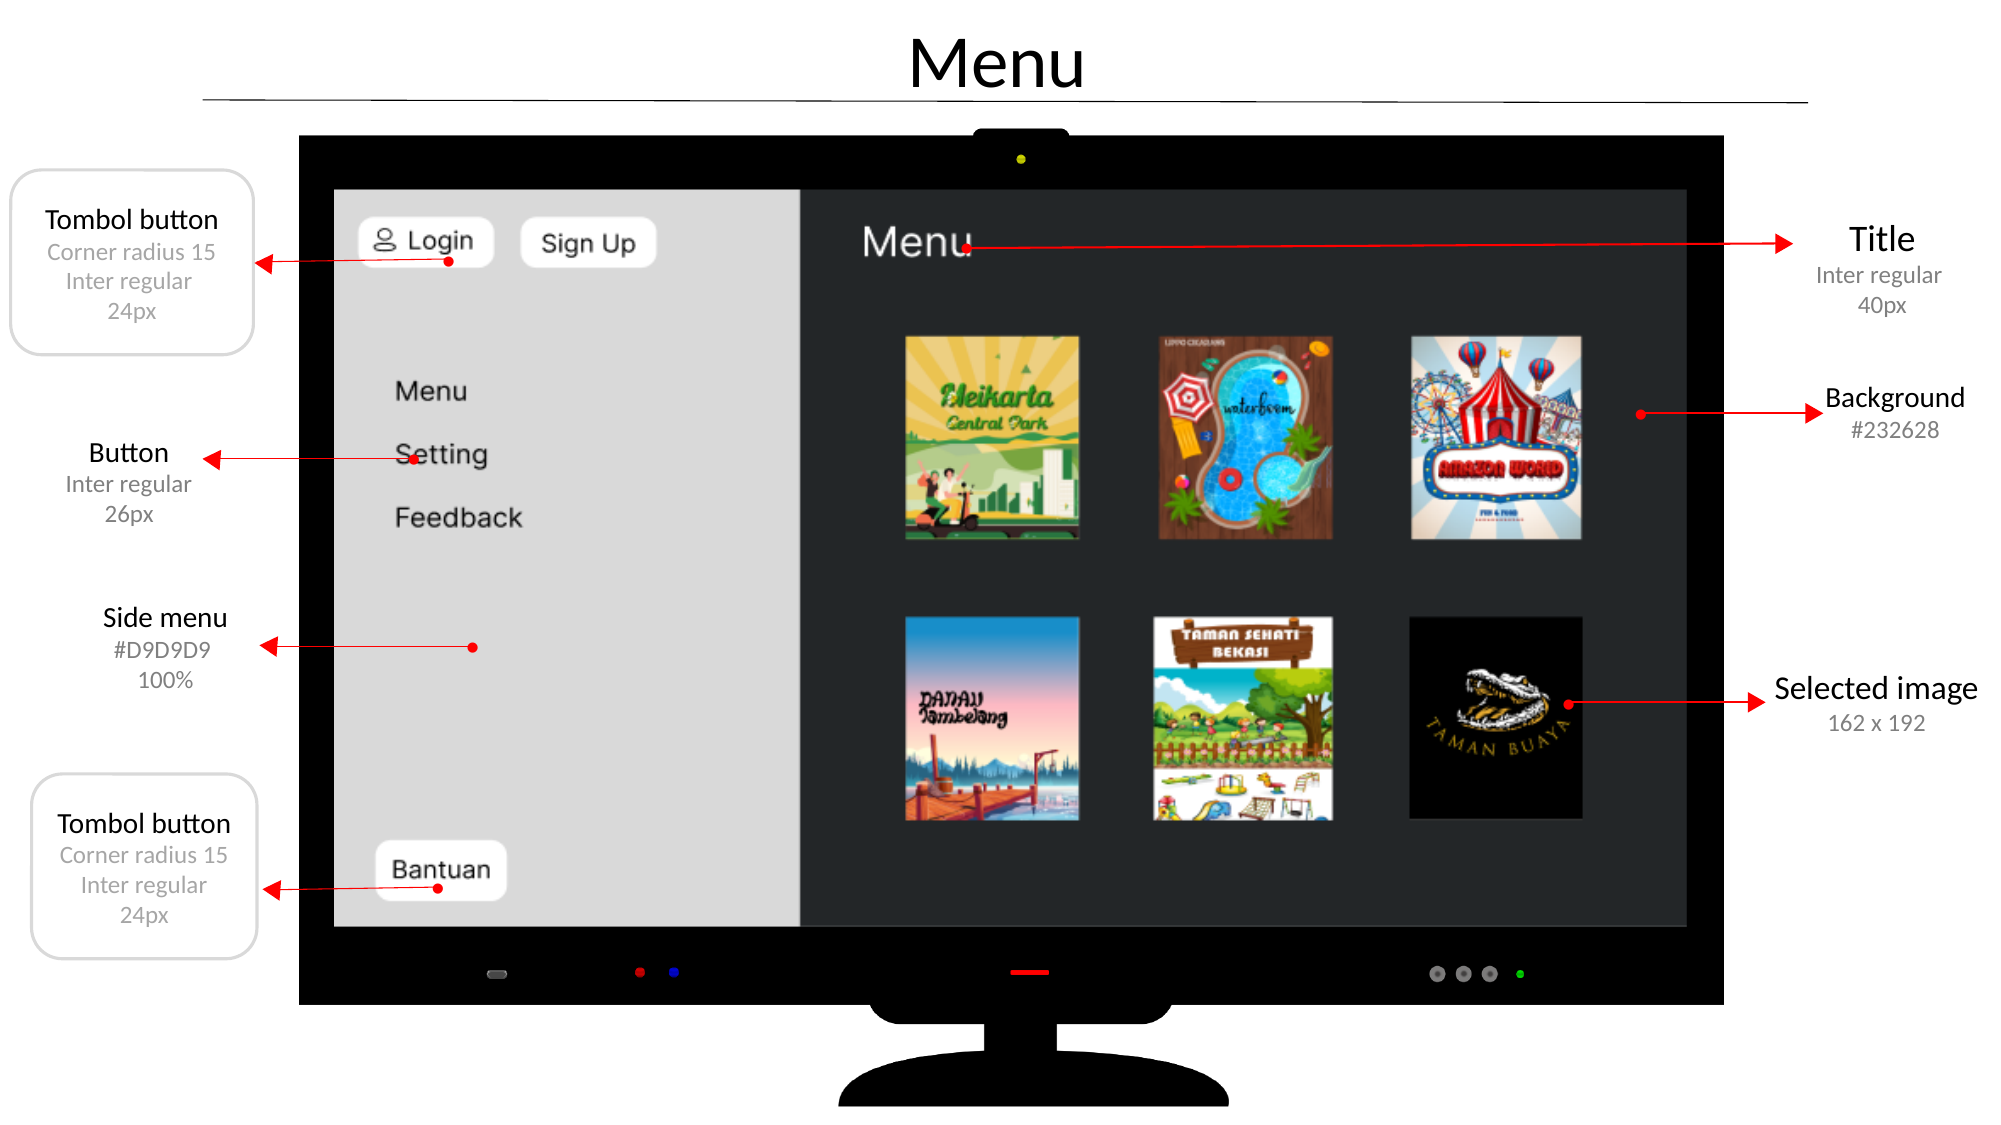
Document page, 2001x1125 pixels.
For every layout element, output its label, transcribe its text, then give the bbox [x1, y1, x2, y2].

text_box Title Inter regular 40px [1848, 206, 2000, 326]
text_box Button Inter regular 26px [26, 425, 174, 535]
text_box Tombol button Corner radius 15 Inter regular 24px [29, 772, 174, 961]
picture [174, 122, 1848, 1125]
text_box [256, 258, 449, 262]
text_box Menu [0, 5, 2000, 110]
text_box Tombol button Corner radius 15 Inter regular 24px [9, 168, 174, 357]
text_box Side menu #D9D9D9 100% [63, 591, 174, 701]
text_box Selected image 162 x 192 [1848, 658, 2000, 744]
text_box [202, 99, 1809, 103]
text_box Background #232628 [1848, 370, 2000, 451]
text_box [964, 243, 1781, 249]
